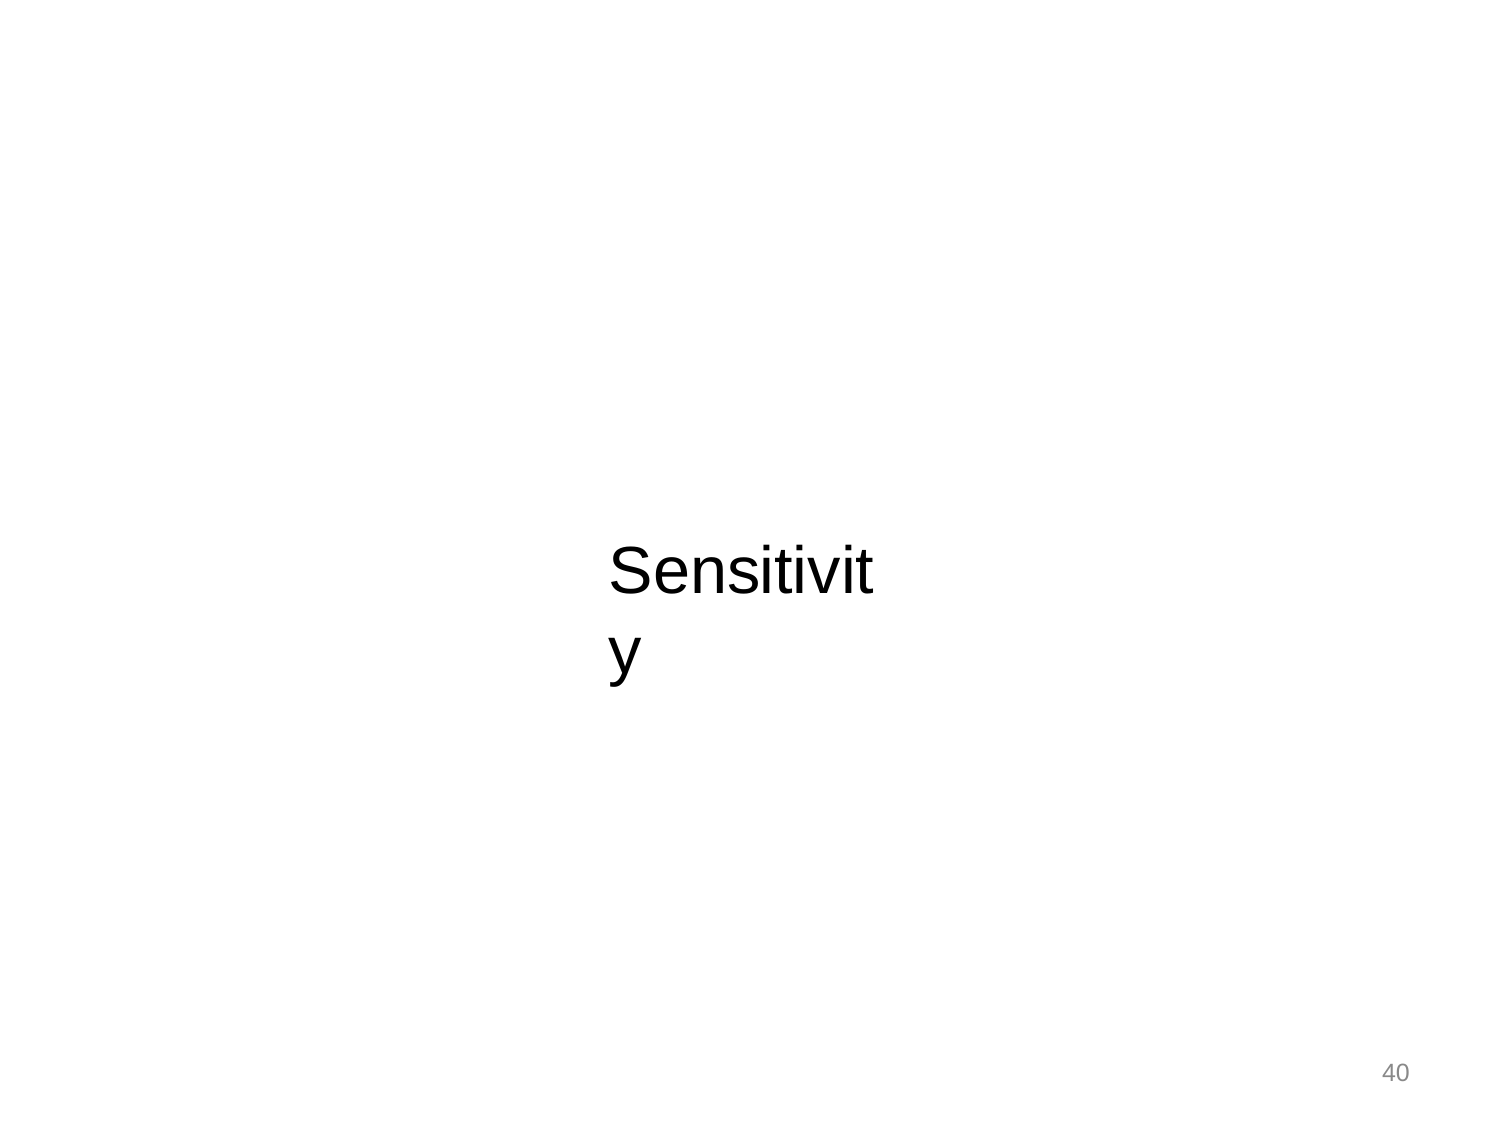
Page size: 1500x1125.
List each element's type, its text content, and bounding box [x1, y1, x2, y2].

slide_number 40 [1377, 1055, 1414, 1125]
title Sensitivity [606, 525, 894, 715]
